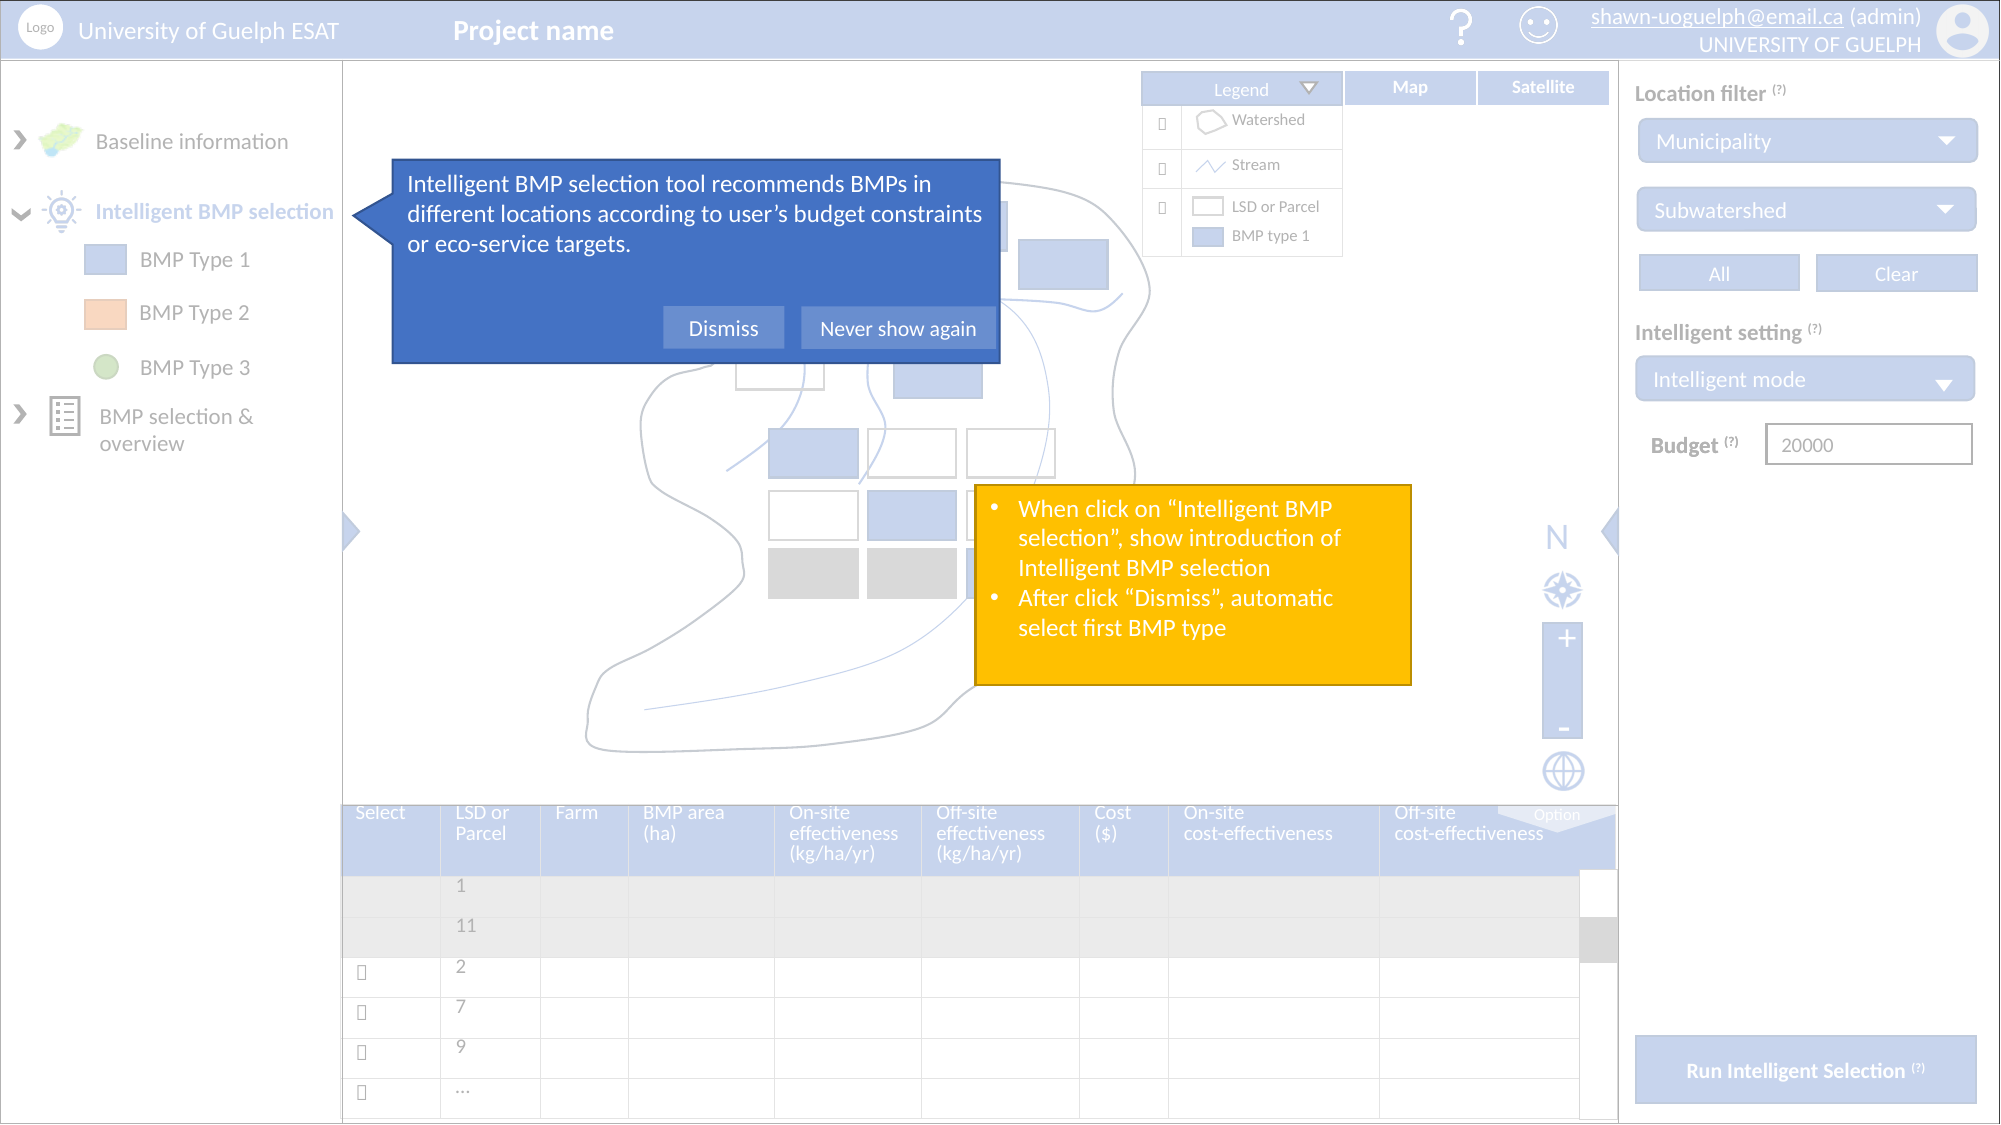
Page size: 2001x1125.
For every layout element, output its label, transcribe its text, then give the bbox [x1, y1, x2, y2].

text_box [0, 0, 2000, 66]
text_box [1141, 71, 1342, 246]
text_box When click on “Intelligent BMP selection”, show introduction of Intelligent BMP selection After click “Dismiss”, automatic select first BMP type [1150, 484, 1412, 686]
picture [1536, 565, 1589, 615]
picture [37, 188, 86, 236]
picture [1536, 746, 1590, 797]
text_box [84, 297, 314, 330]
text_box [1620, 71, 1978, 291]
text_box [0, 66, 2000, 1125]
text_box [13, 392, 334, 457]
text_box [1636, 422, 1973, 466]
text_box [392, 159, 1000, 364]
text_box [1636, 356, 1975, 401]
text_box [94, 352, 315, 381]
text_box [585, 179, 1150, 752]
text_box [84, 244, 315, 275]
picture [37, 122, 85, 159]
